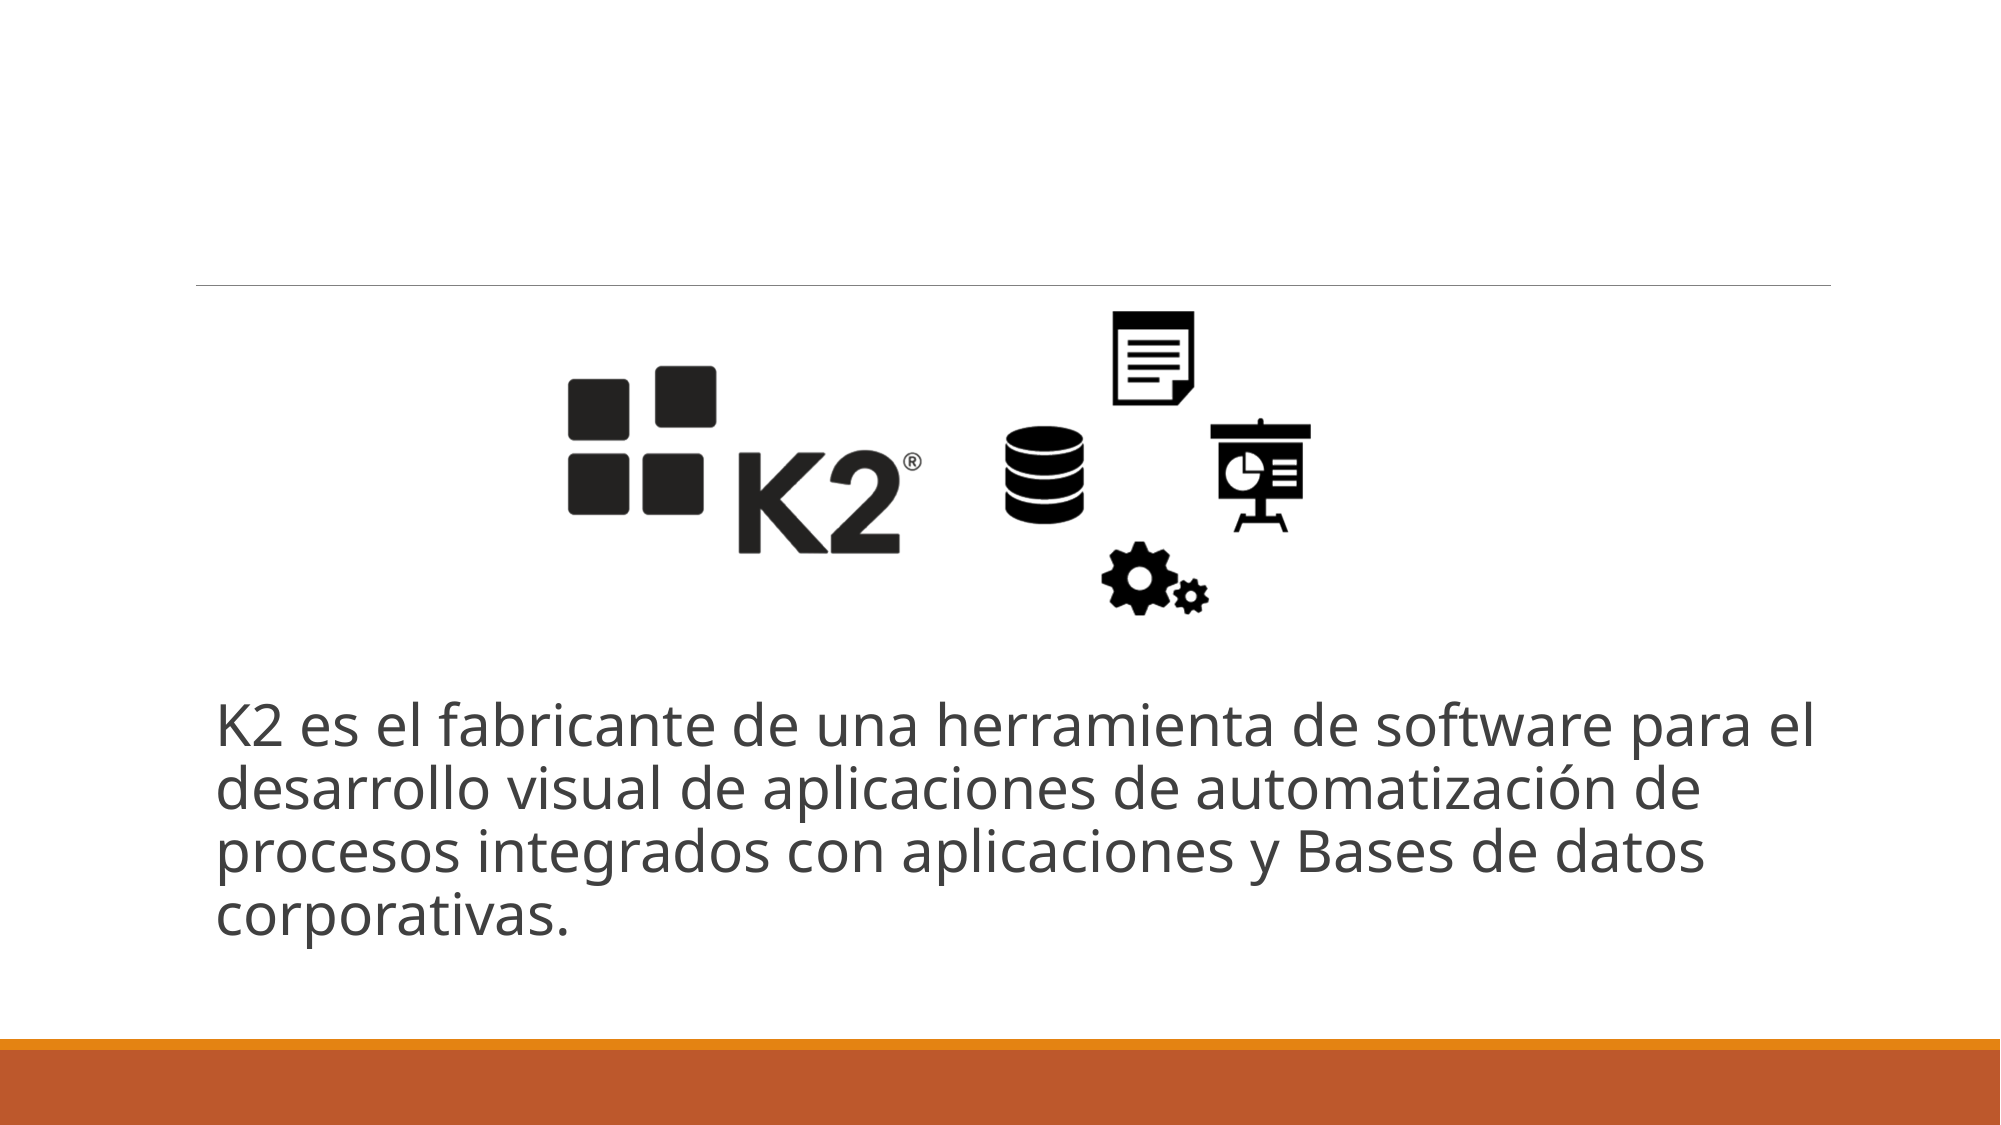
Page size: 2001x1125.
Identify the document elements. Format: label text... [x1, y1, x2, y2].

list K2 es el fabricante de una herramienta de software para el desarrollo visual de aplicaciones de automatización de procesos integrados con aplicaciones y Bases de datos corporativas. [200, 688, 1846, 959]
picture [532, 297, 1349, 619]
